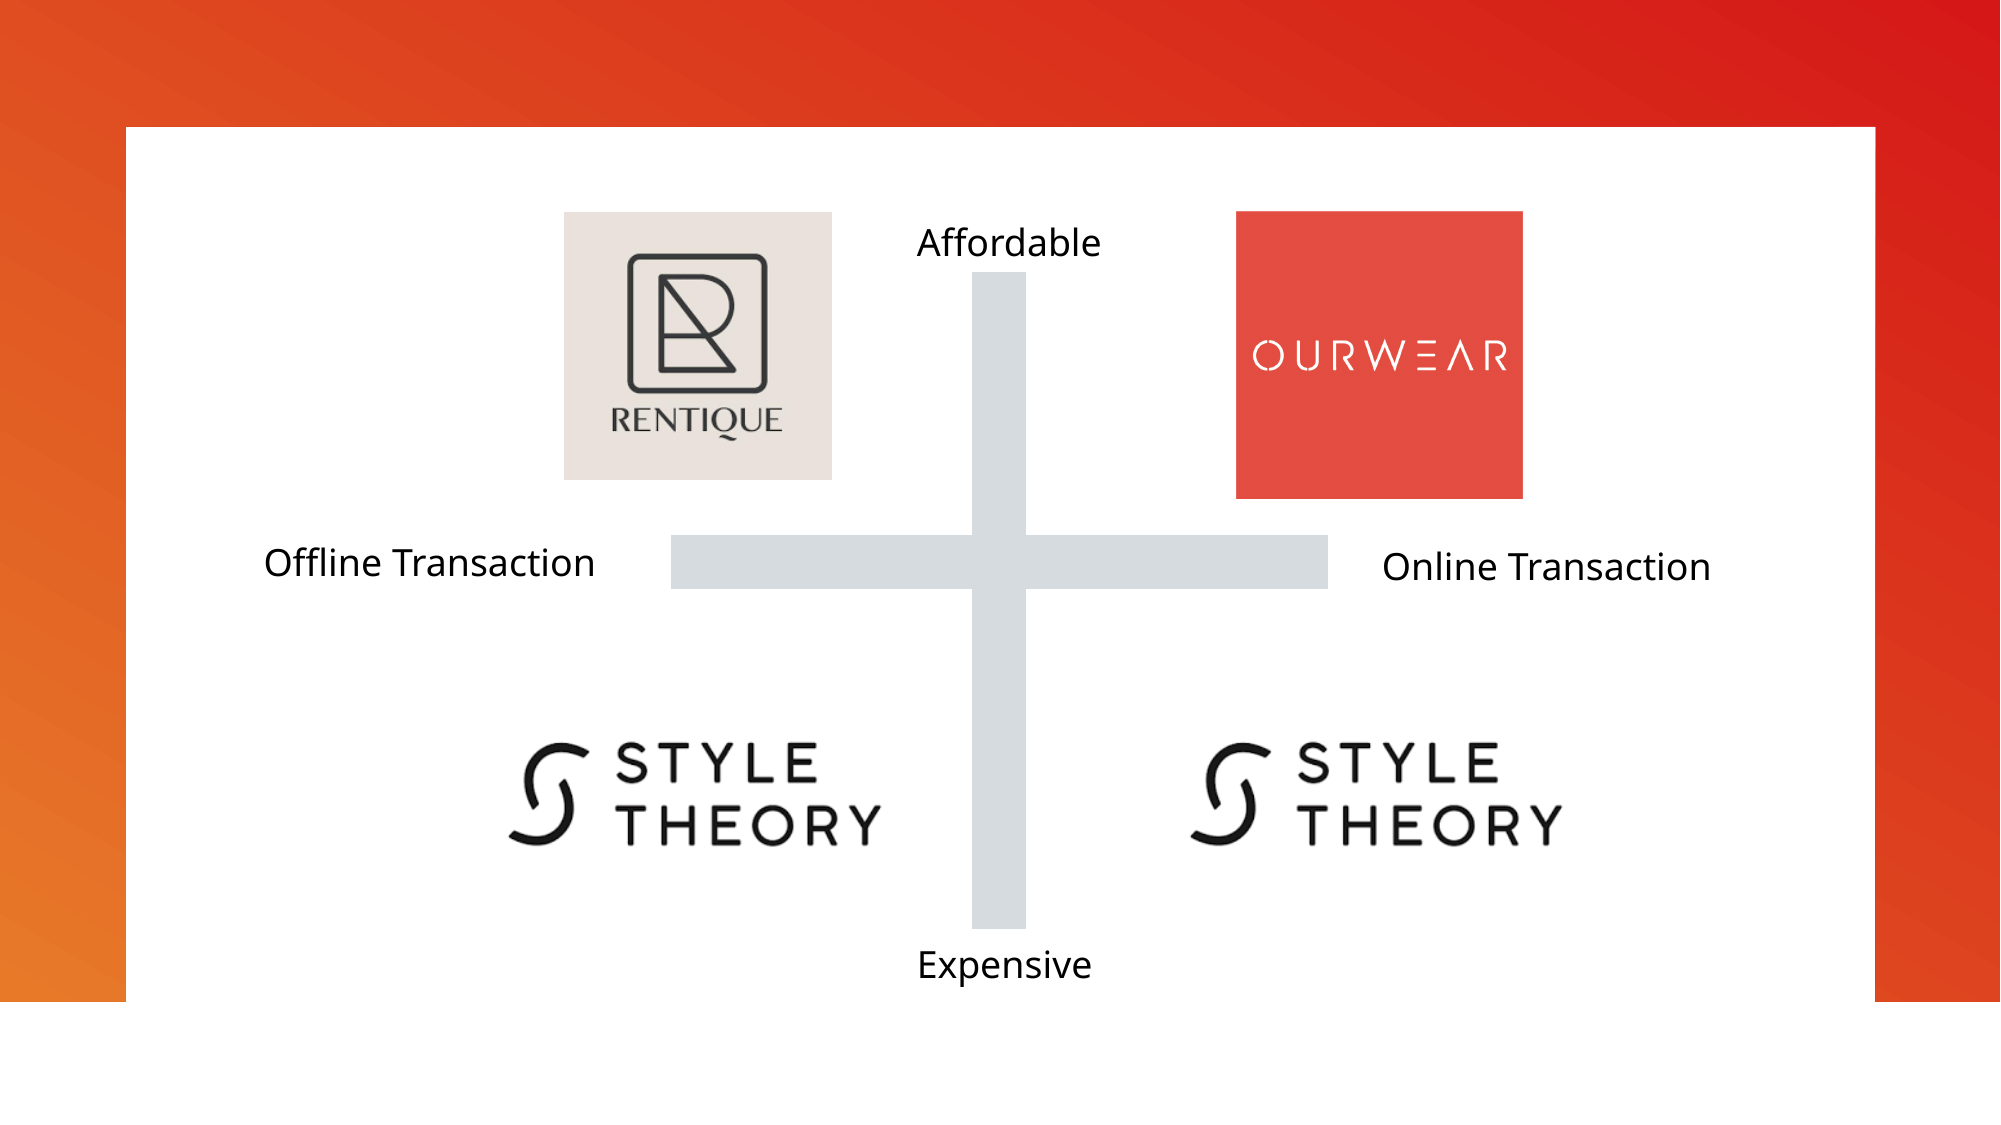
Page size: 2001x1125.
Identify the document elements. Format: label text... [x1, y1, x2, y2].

text_box [699, 535, 1328, 589]
picture [1235, 211, 1523, 499]
picture [473, 699, 924, 886]
text_box Expensive [901, 933, 1352, 994]
text_box Affordable [901, 211, 1235, 272]
text_box Offline Transaction [248, 531, 699, 592]
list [564, 212, 832, 480]
picture [1154, 699, 1605, 886]
text_box [972, 589, 1026, 929]
text_box Online Transaction [1366, 535, 1817, 596]
text_box [972, 272, 1026, 535]
